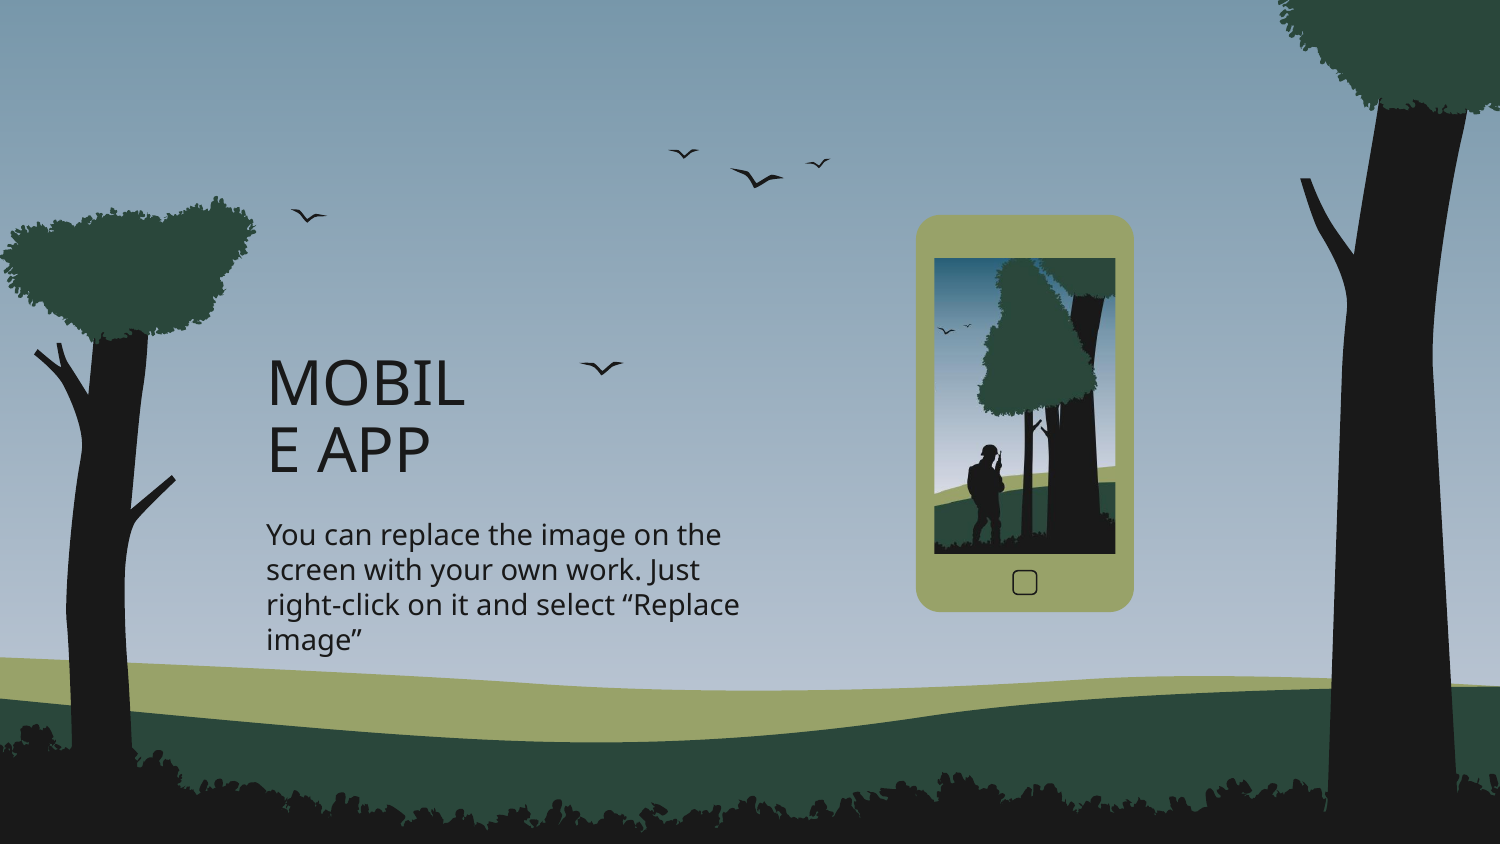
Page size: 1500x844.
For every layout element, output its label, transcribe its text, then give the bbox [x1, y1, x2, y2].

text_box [290, 148, 831, 376]
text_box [915, 214, 1135, 613]
picture [934, 258, 1116, 554]
text_box [0, 195, 257, 345]
subtitle You can replace the image on the screen with your own work. Just right-click on it and select “Replace image” [250, 501, 782, 650]
title MOBILE APP [250, 295, 567, 501]
